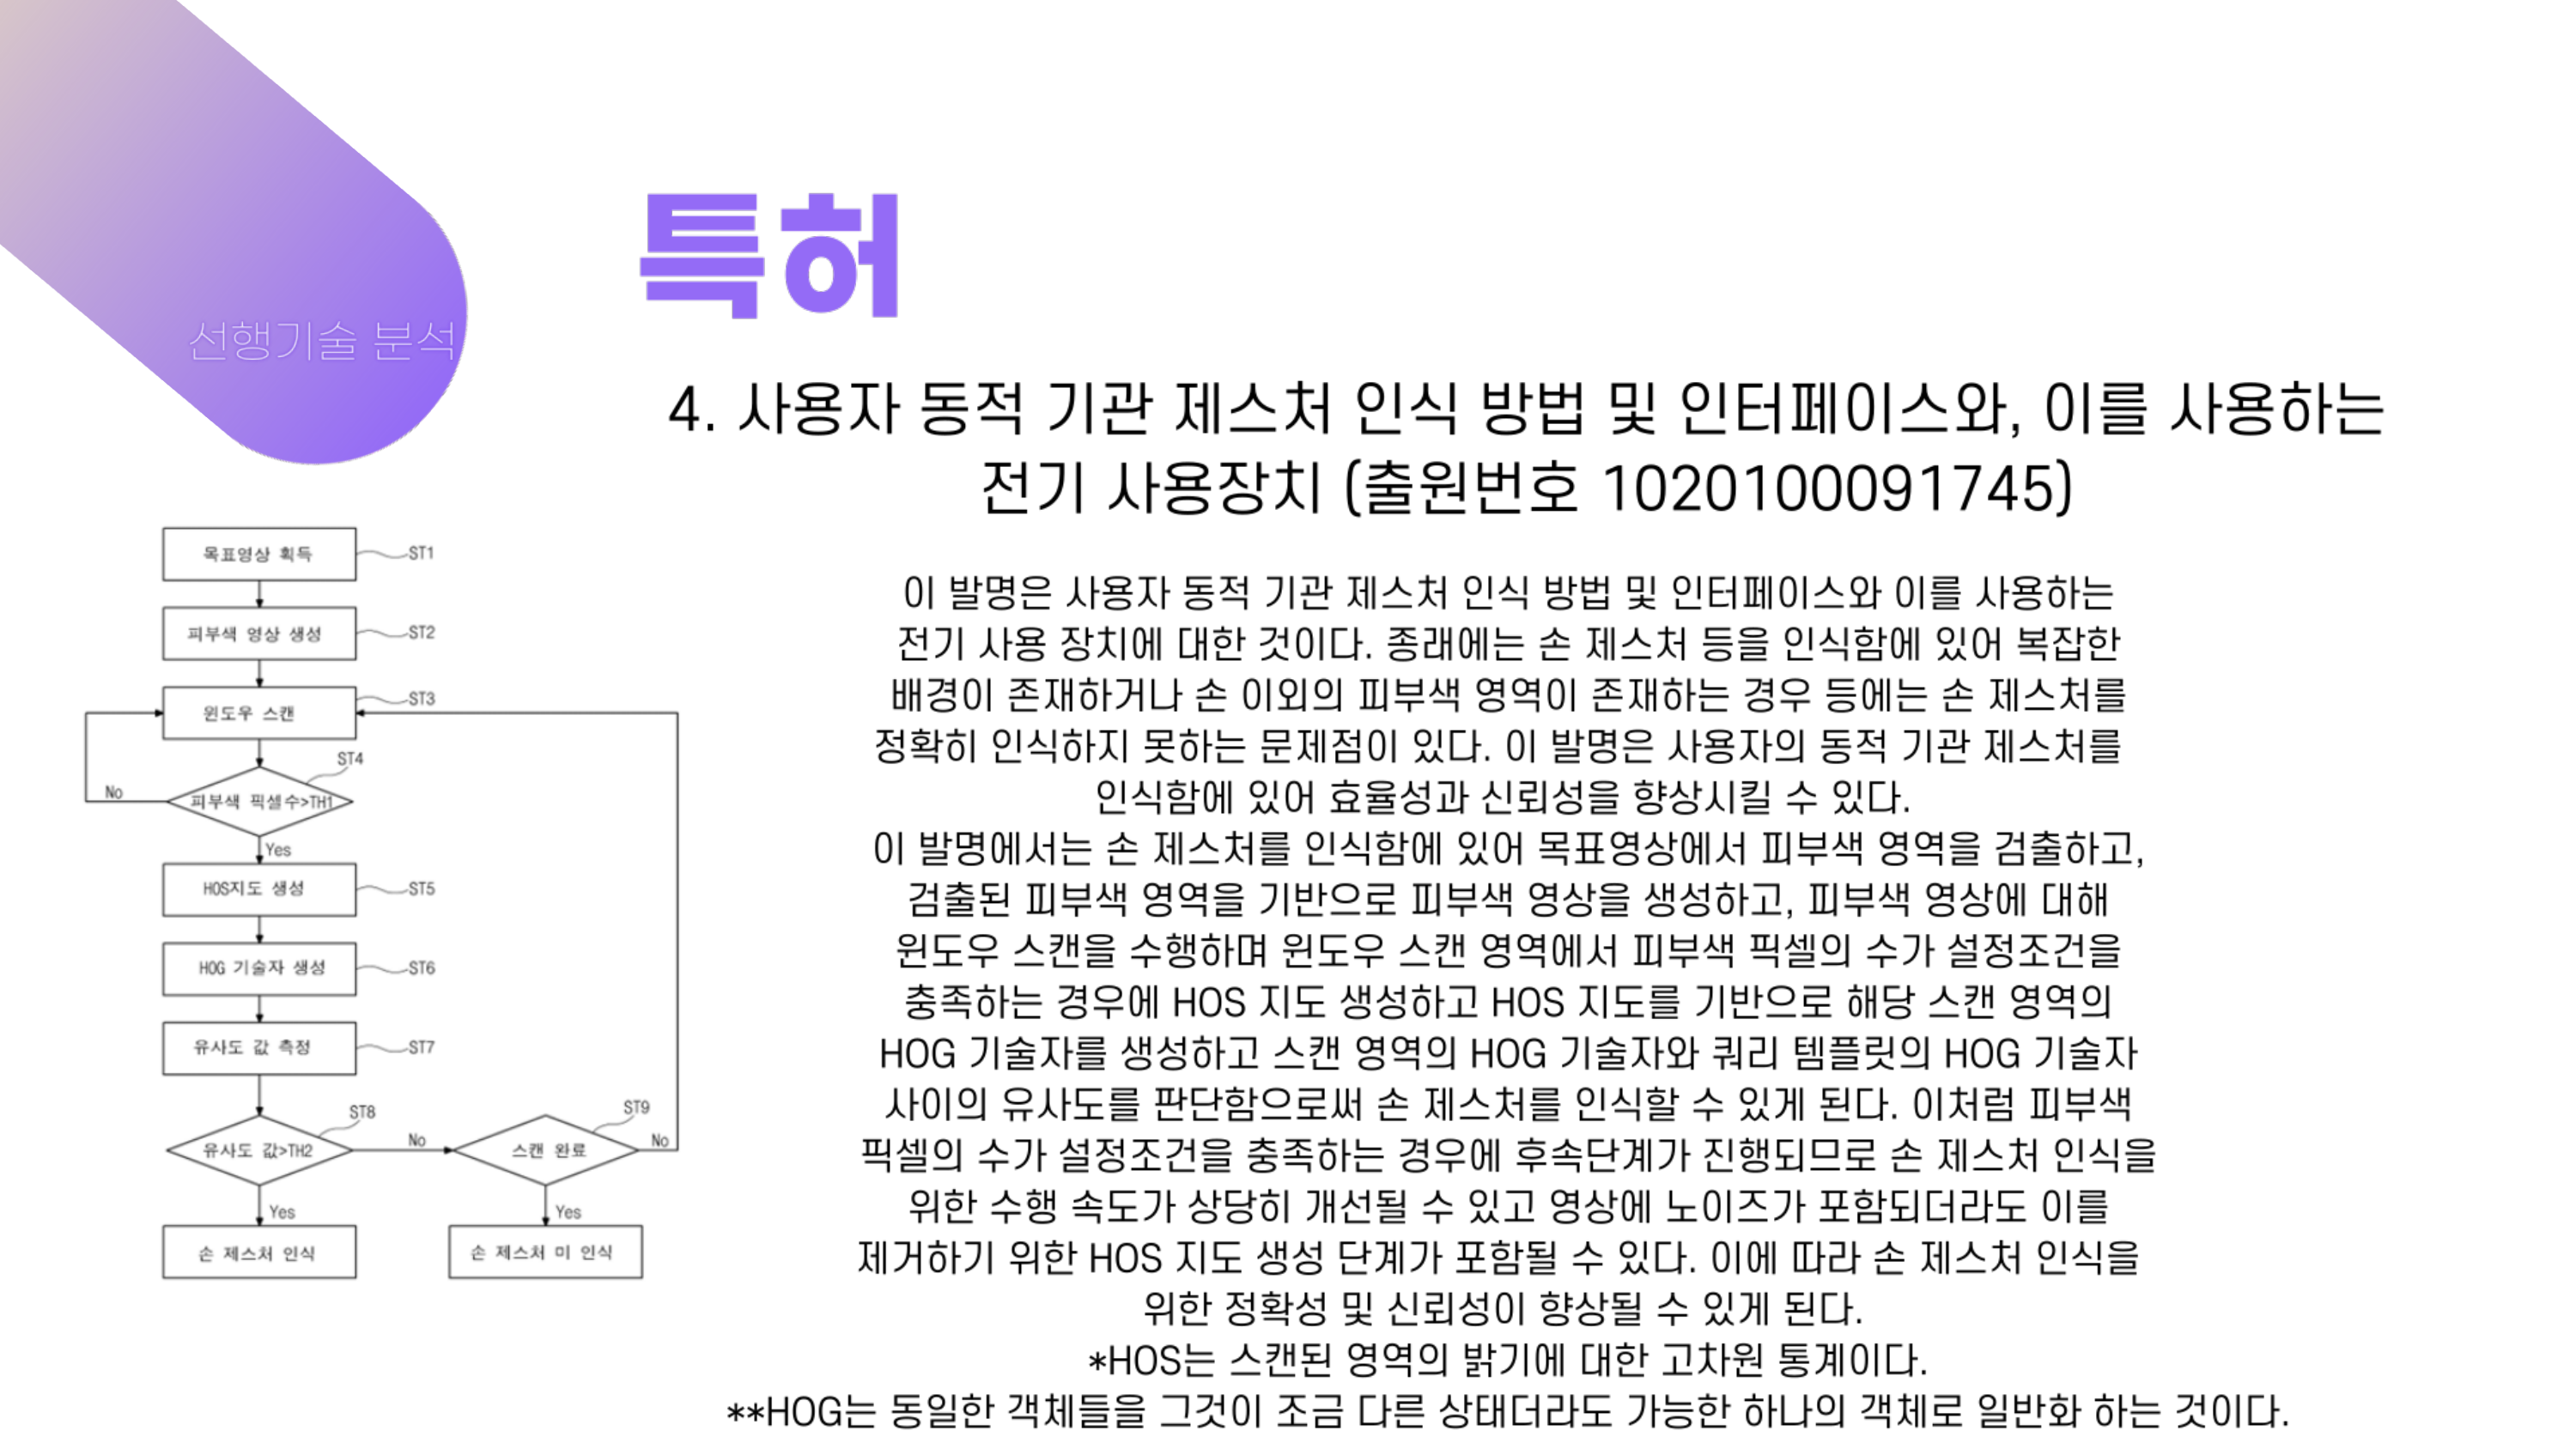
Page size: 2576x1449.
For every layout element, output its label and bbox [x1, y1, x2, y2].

picture [15, 256, 578, 513]
text_box [0, 0, 543, 256]
picture [695, 561, 2307, 1449]
text_box [67, 513, 719, 1315]
picture [579, 148, 2414, 554]
